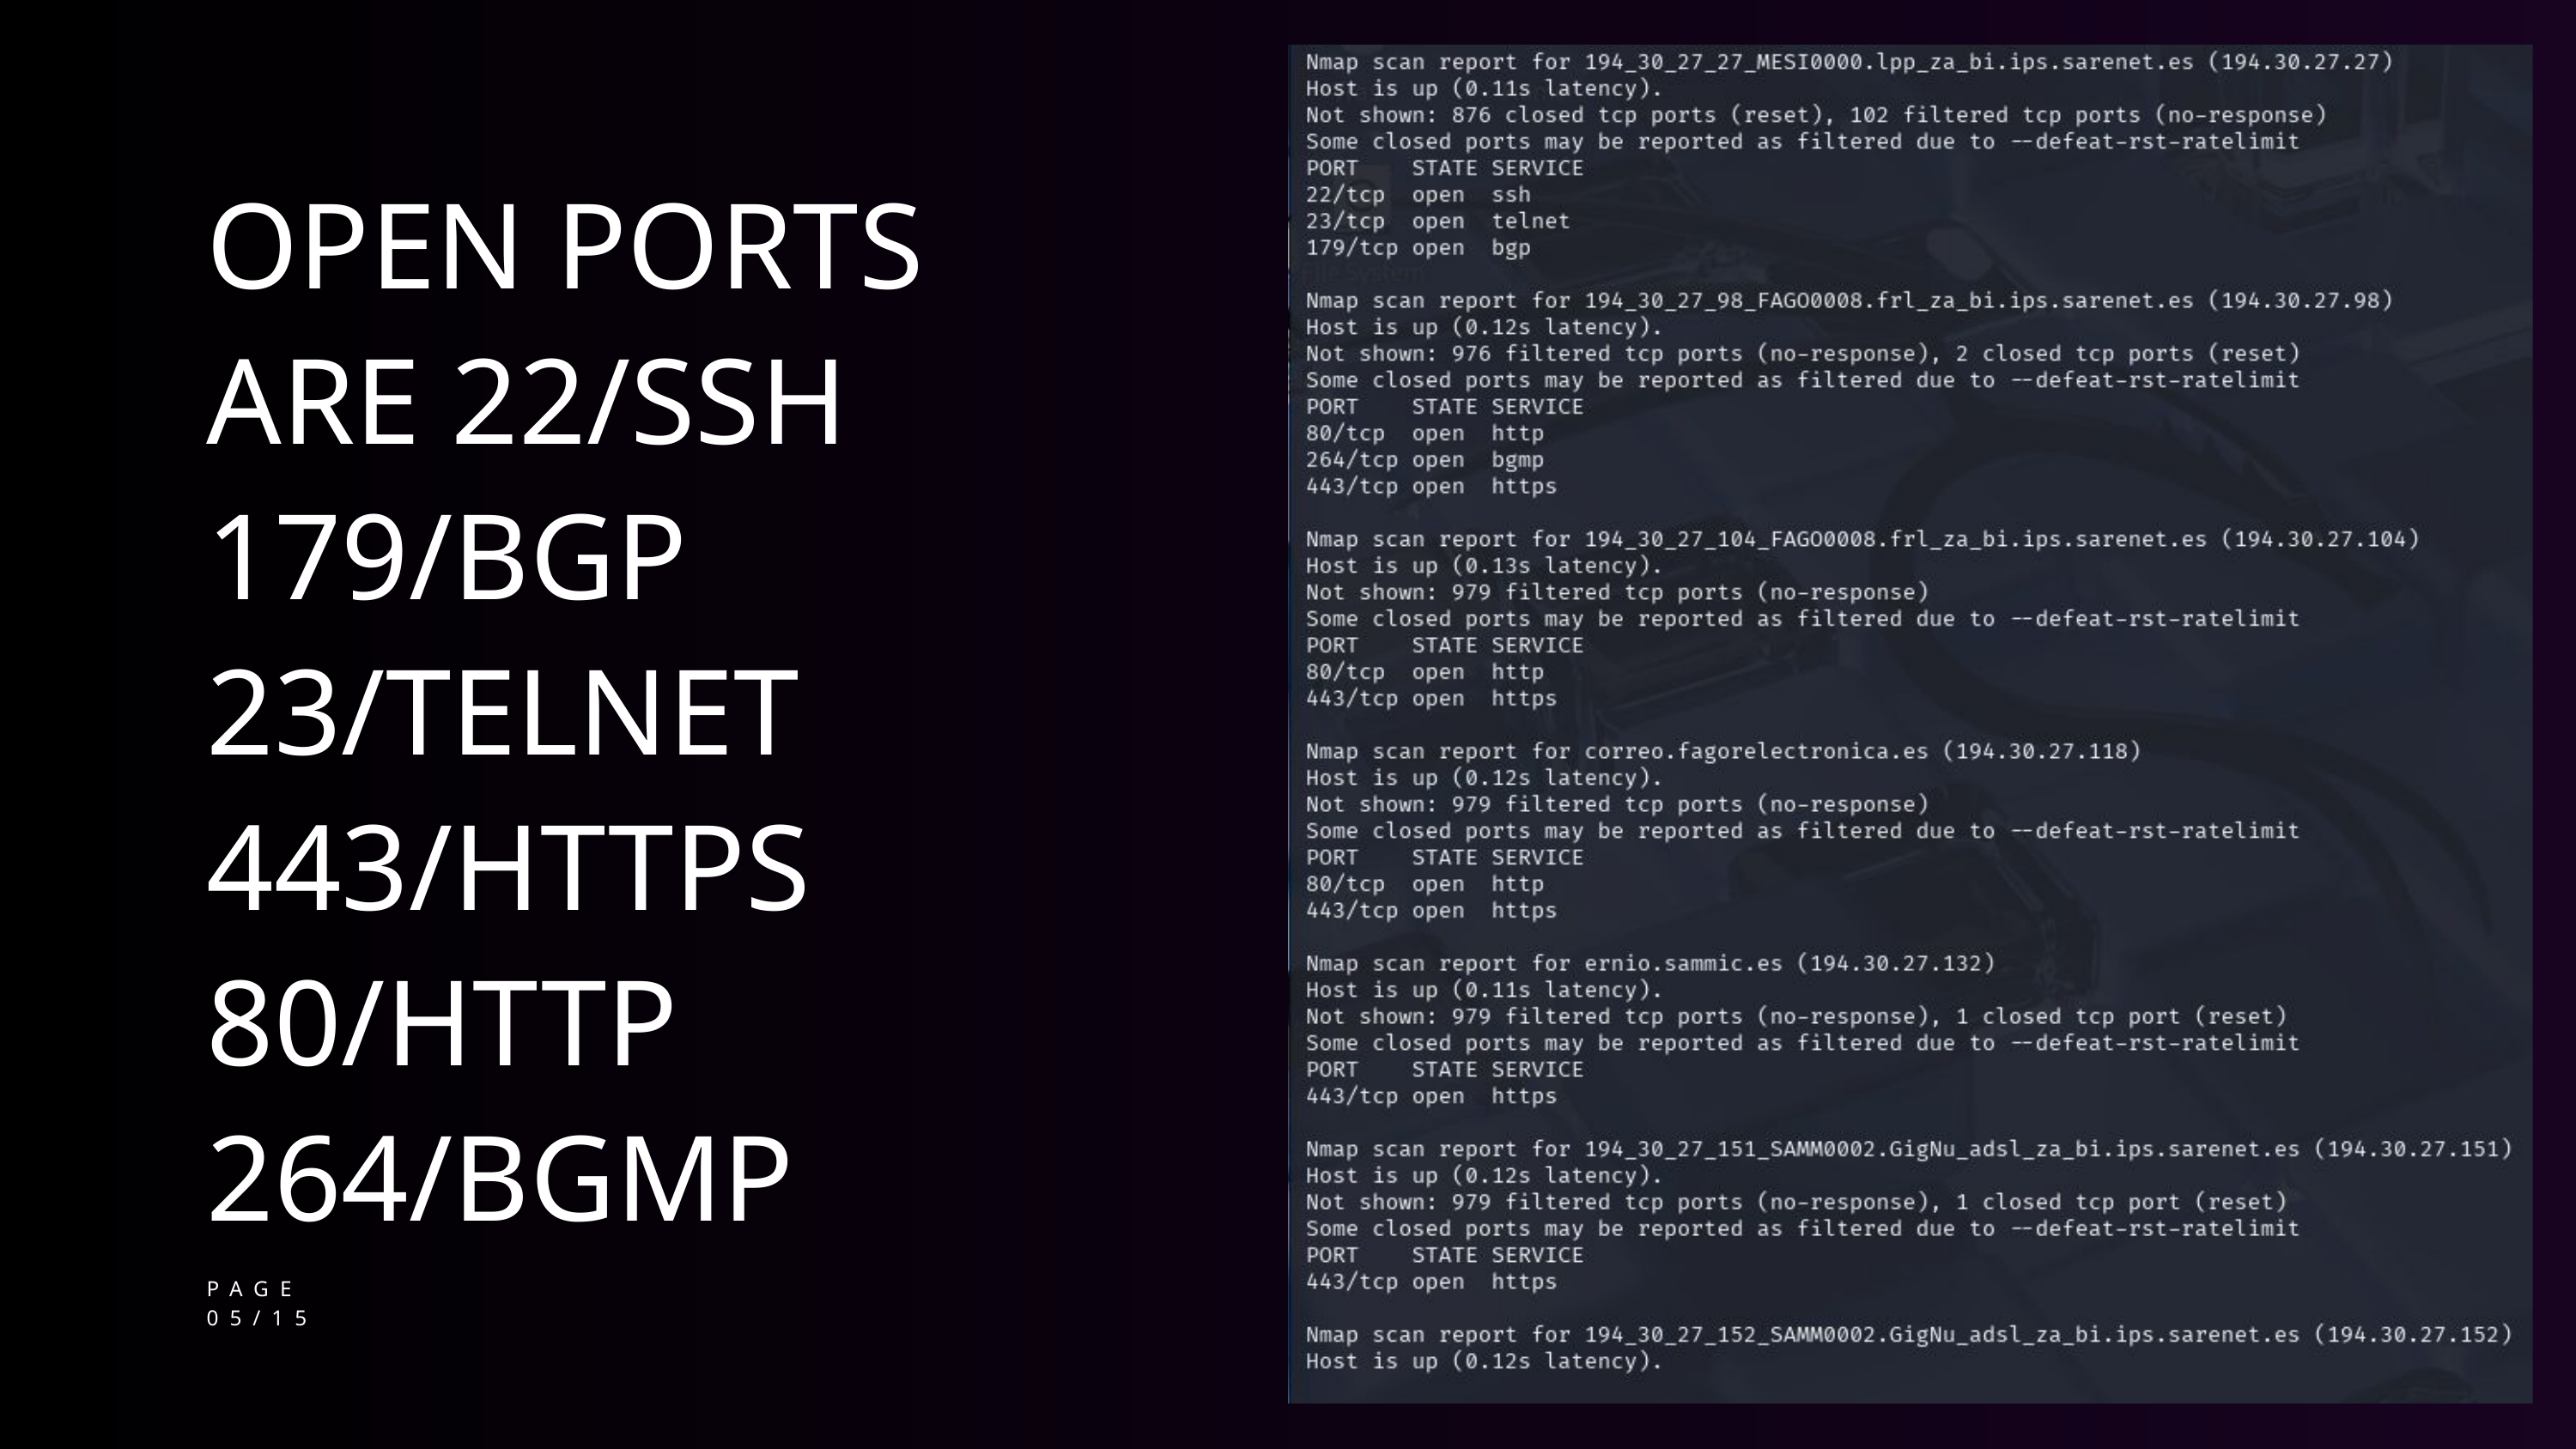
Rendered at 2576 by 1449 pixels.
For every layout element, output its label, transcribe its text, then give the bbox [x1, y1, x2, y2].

text_box PAGE 05/15 [206, 1271, 393, 1331]
text_box [1287, 45, 2533, 1404]
text_box OPEN PORTS ARE 22/SSH 179/BGP 23/TELNET 443/HTTPS 80/HTTP 264/BGMP [206, 156, 1067, 1245]
